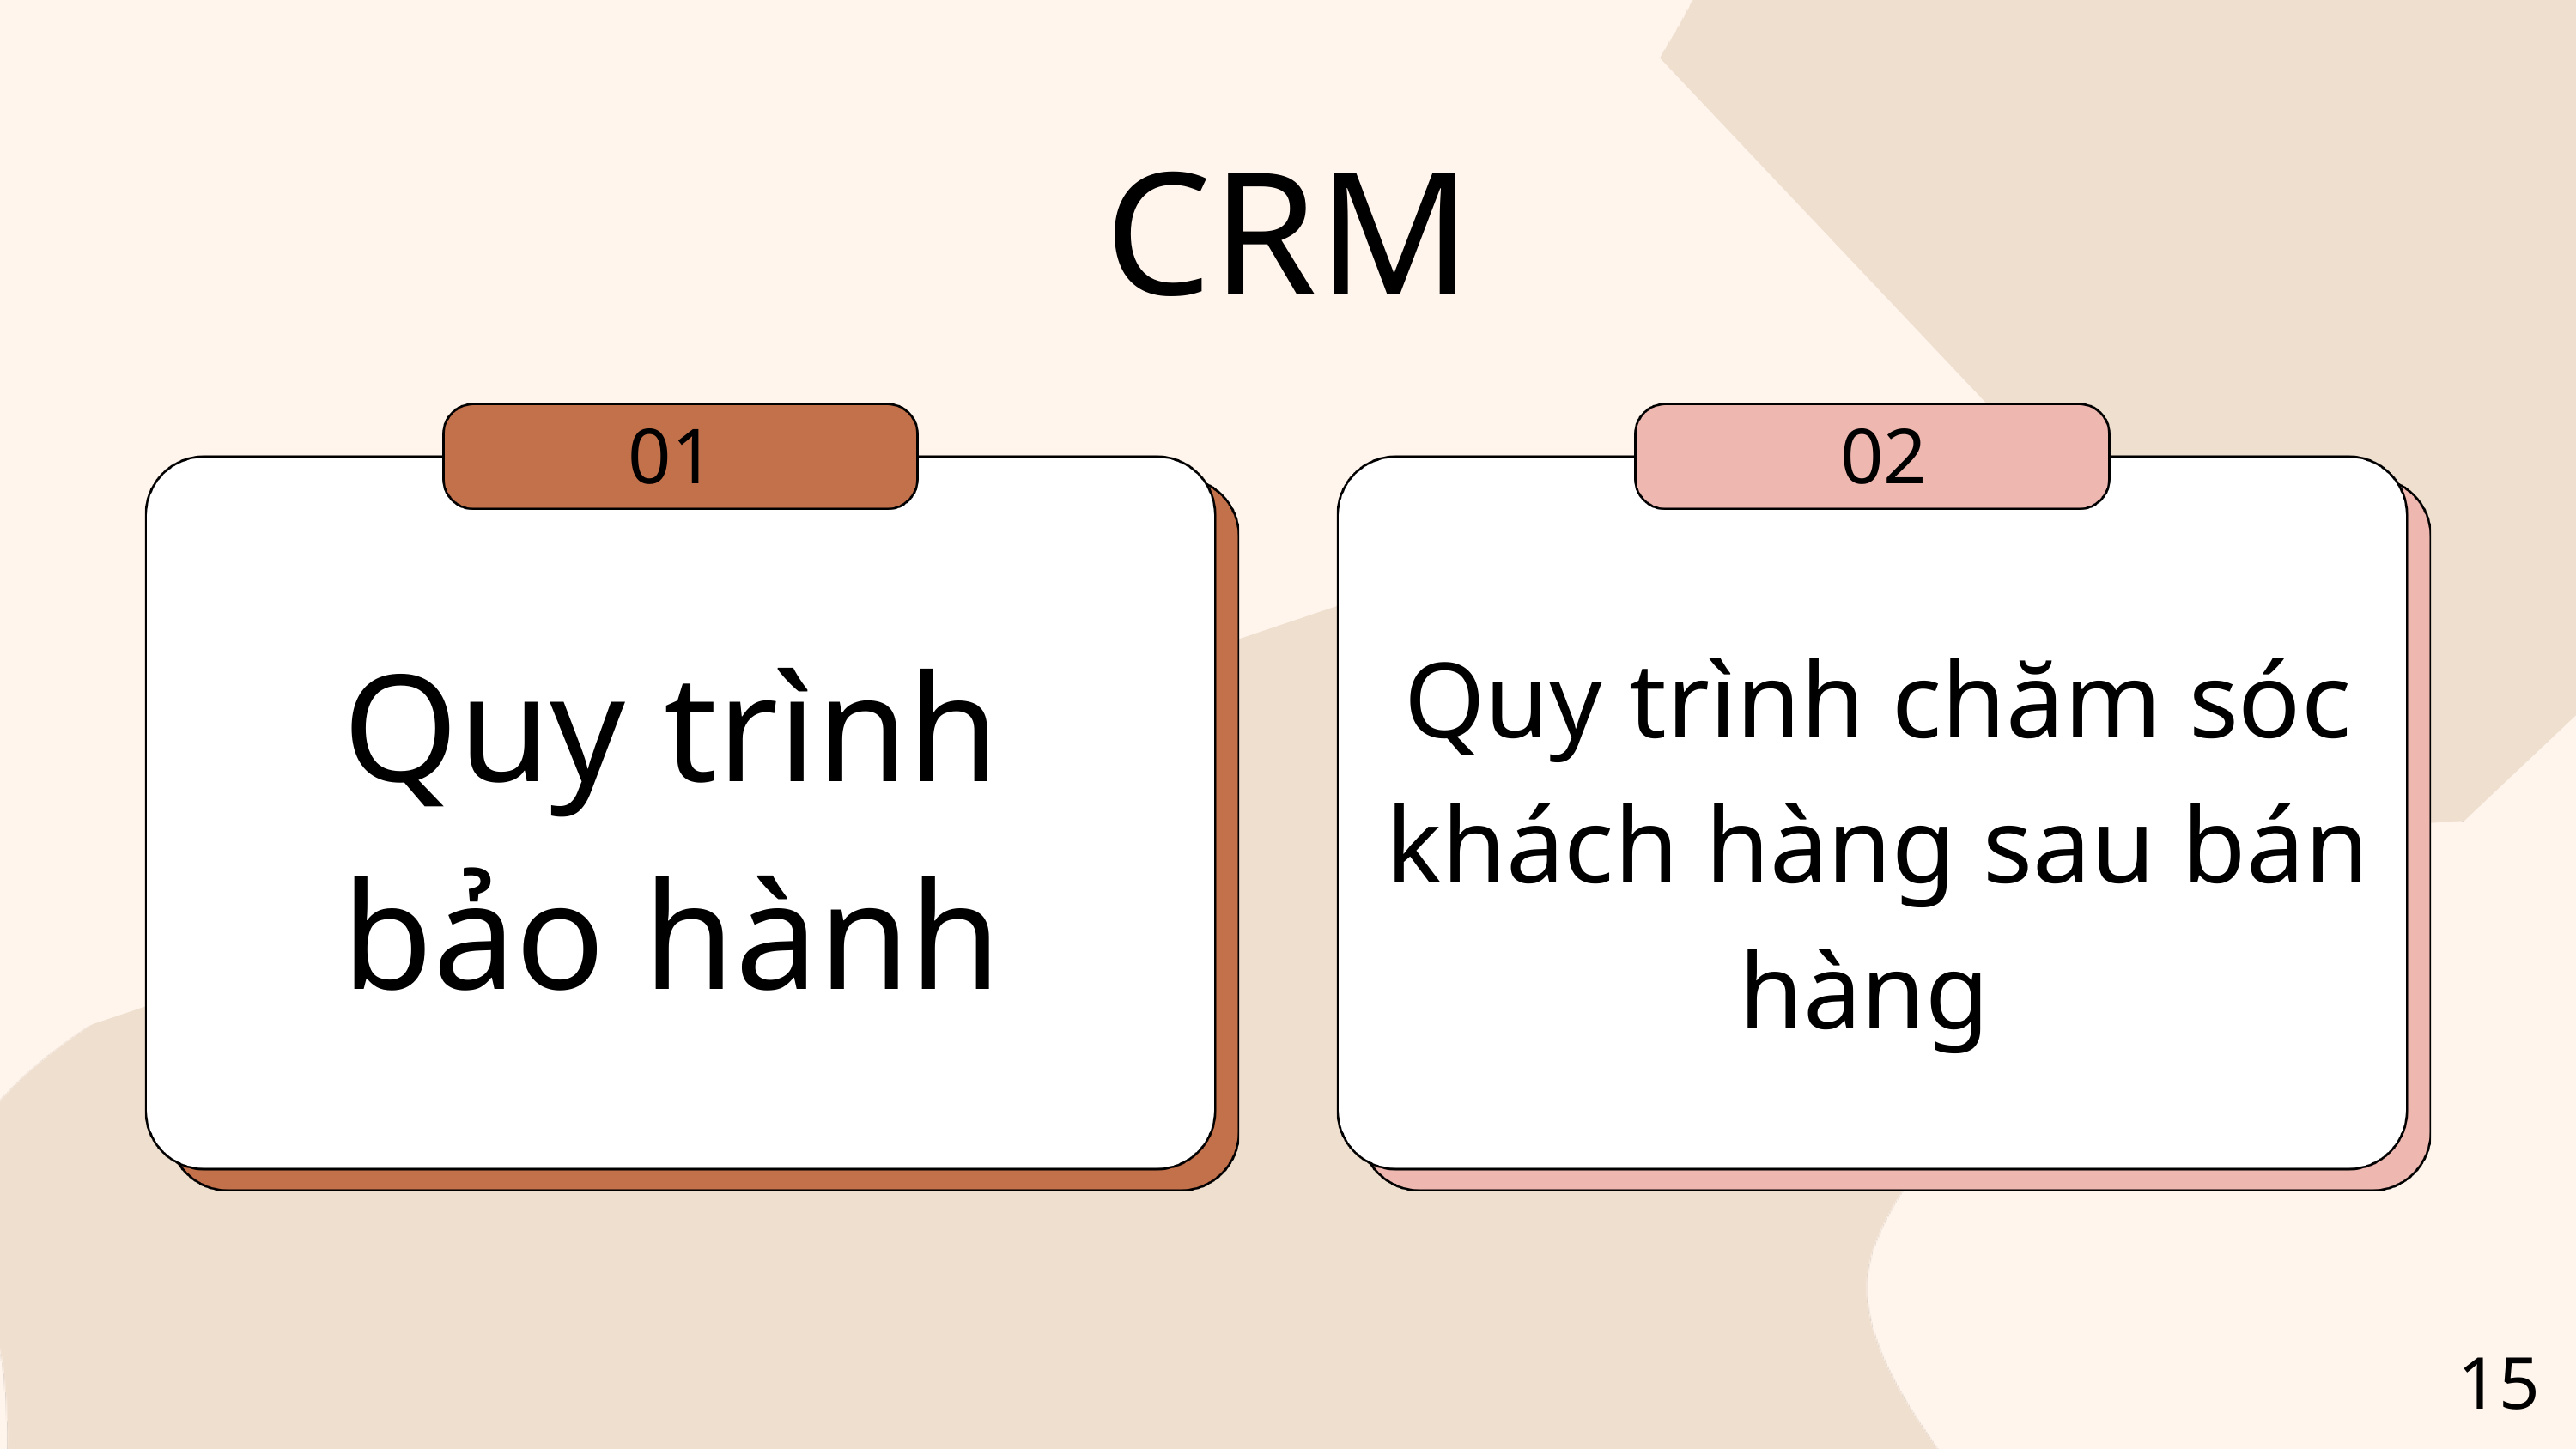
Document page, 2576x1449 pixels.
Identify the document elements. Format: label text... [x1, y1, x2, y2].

text_box CRM [987, 90, 1589, 329]
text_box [529, 415, 839, 494]
text_box [144, 403, 1240, 1191]
text_box [0, 606, 1996, 1449]
text_box 02 [1814, 392, 1953, 415]
text_box 01 [602, 392, 741, 415]
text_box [1710, 415, 2020, 494]
text_box Quy trình chăm sóc khách hàng sau bán hàng [1377, 613, 2379, 1050]
text_box Quy trình bảo hành [295, 603, 1048, 1019]
text_box 15 [2453, 1323, 2545, 1423]
text_box [1605, 0, 2576, 852]
text_box [1336, 403, 2432, 1191]
